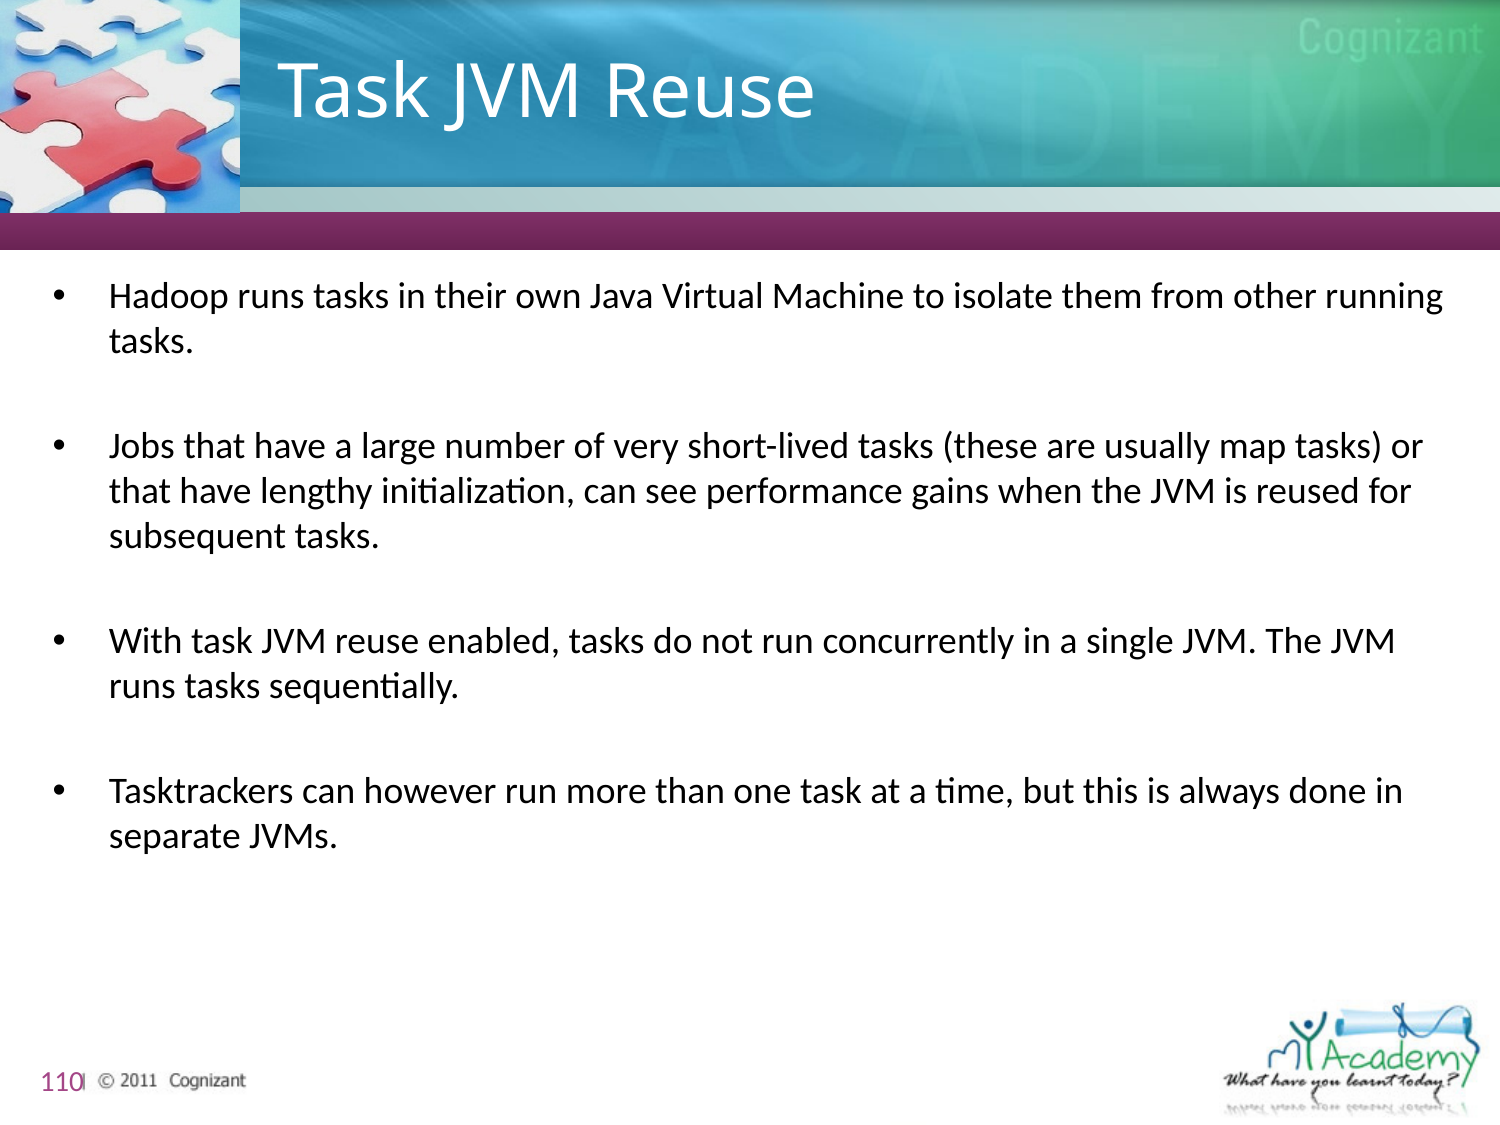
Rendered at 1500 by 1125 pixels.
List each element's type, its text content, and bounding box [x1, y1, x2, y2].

list Hadoop runs tasks in their own Java Virtual Machine to isolate them from other running tasks. Jobs that have a large number of very short-lived tasks (these are usually map tasks) or that have lengthy initialization, can see performance gains when the JVM is reused for subsequent tasks. With task JVM reuse enabled, tasks do not run concurrently in a single JVM. The JVM runs tasks sequentially. Tasktrackers can however run more than one task at a time, but this is always done in separate JVMs. [37, 263, 1463, 1076]
slide_number 110 [24, 1054, 100, 1100]
title Task JVM Reuse [262, 0, 1500, 175]
picture [0, 0, 1500, 213]
picture [0, 250, 1500, 1125]
